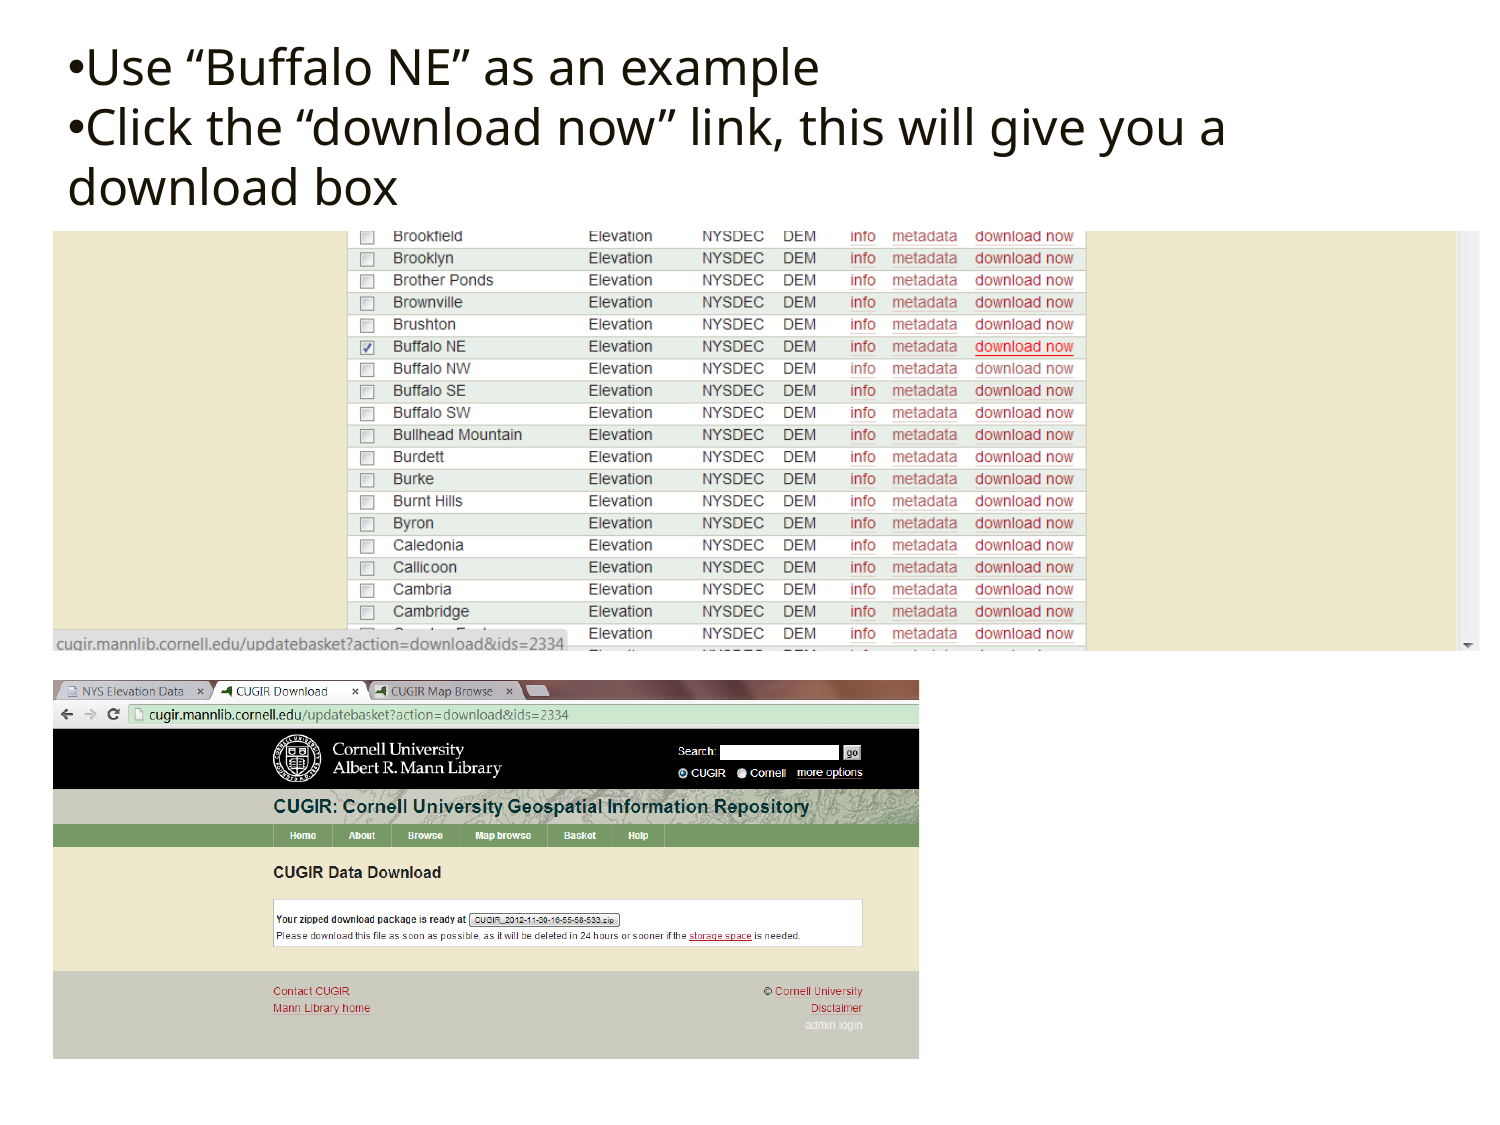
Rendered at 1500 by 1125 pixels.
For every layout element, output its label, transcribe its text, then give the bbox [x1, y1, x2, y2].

text_box Use “Buffalo NE” as an example Click the “download now” link, this will give you a download box [53, 28, 1388, 224]
picture [52, 231, 1480, 651]
picture [52, 680, 920, 1059]
